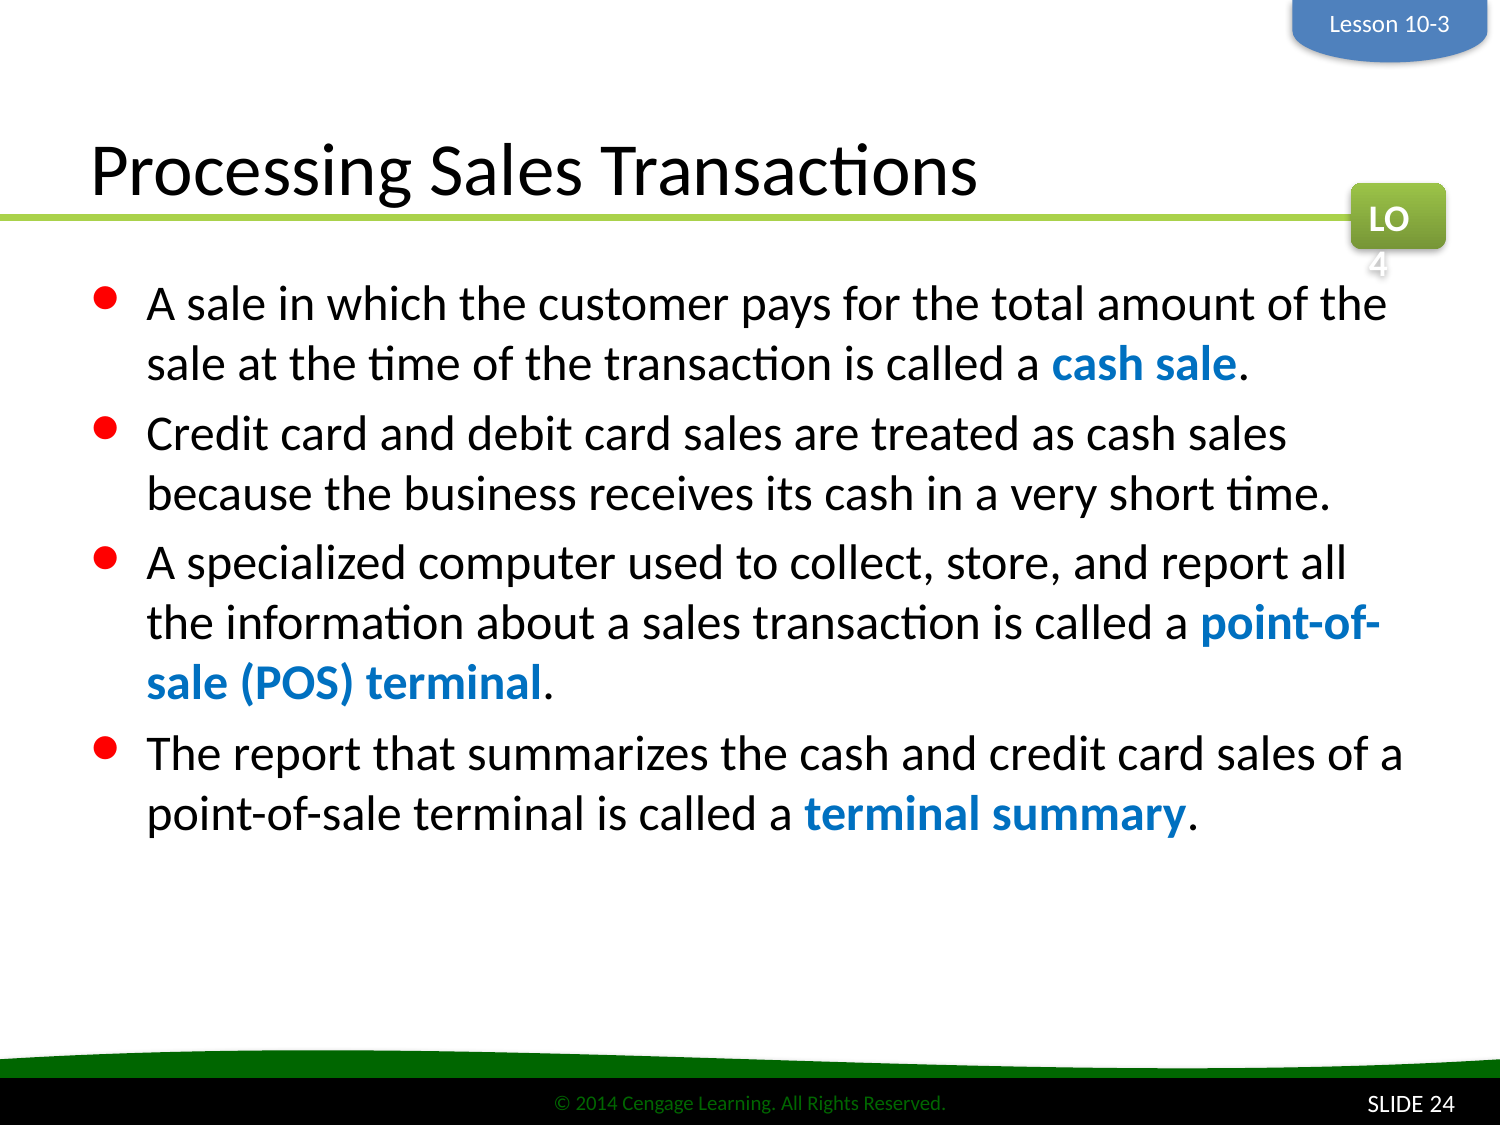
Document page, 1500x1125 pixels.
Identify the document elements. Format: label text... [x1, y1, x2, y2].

list A sale in which the customer pays for the total amount of the sale at the time of the transaction is called a cash sale. Credit card and debit card sales are treated as cash sales because the business receives its cash in a very short time. A specialized computer used to collect, store, and report all the information about a sales transaction is called a point-of-sale (POS) terminal. The report that summarizes the cash and credit card sales of a point-of-sale terminal is called a terminal summary. [75, 262, 1425, 1005]
slide_number SLIDE 24 [1170, 1080, 1470, 1125]
title Processing Sales Transactions [75, 29, 1350, 218]
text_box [1292, 0, 1488, 63]
text_box LO4 [1350, 183, 1446, 250]
